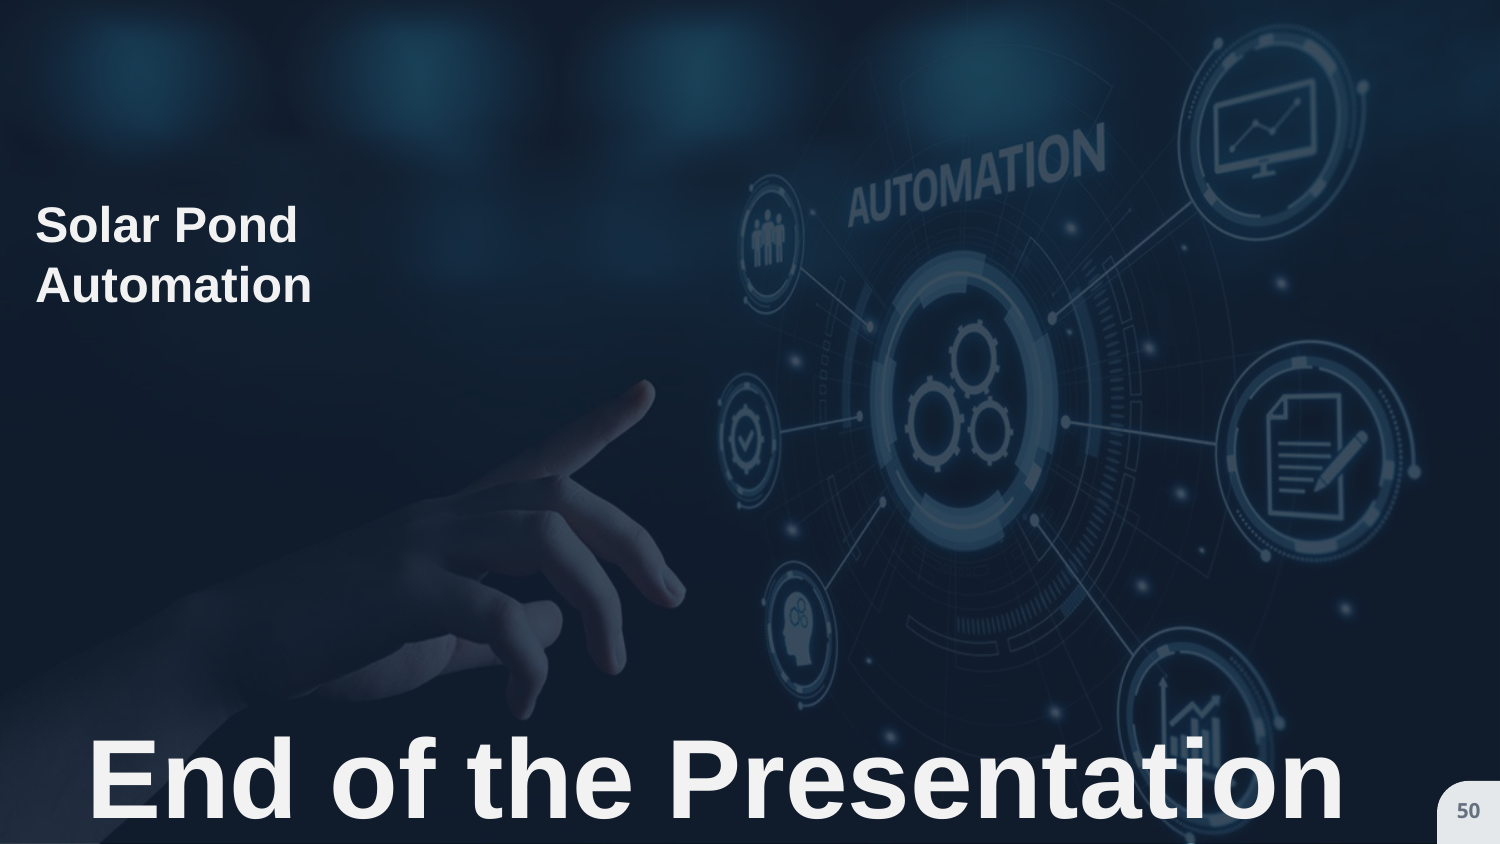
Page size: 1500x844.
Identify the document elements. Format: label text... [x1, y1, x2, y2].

text_box End of the Presentation [64, 698, 1370, 844]
slide_number 50 [1437, 780, 1500, 844]
text_box Solar Pond Automation [20, 184, 572, 320]
